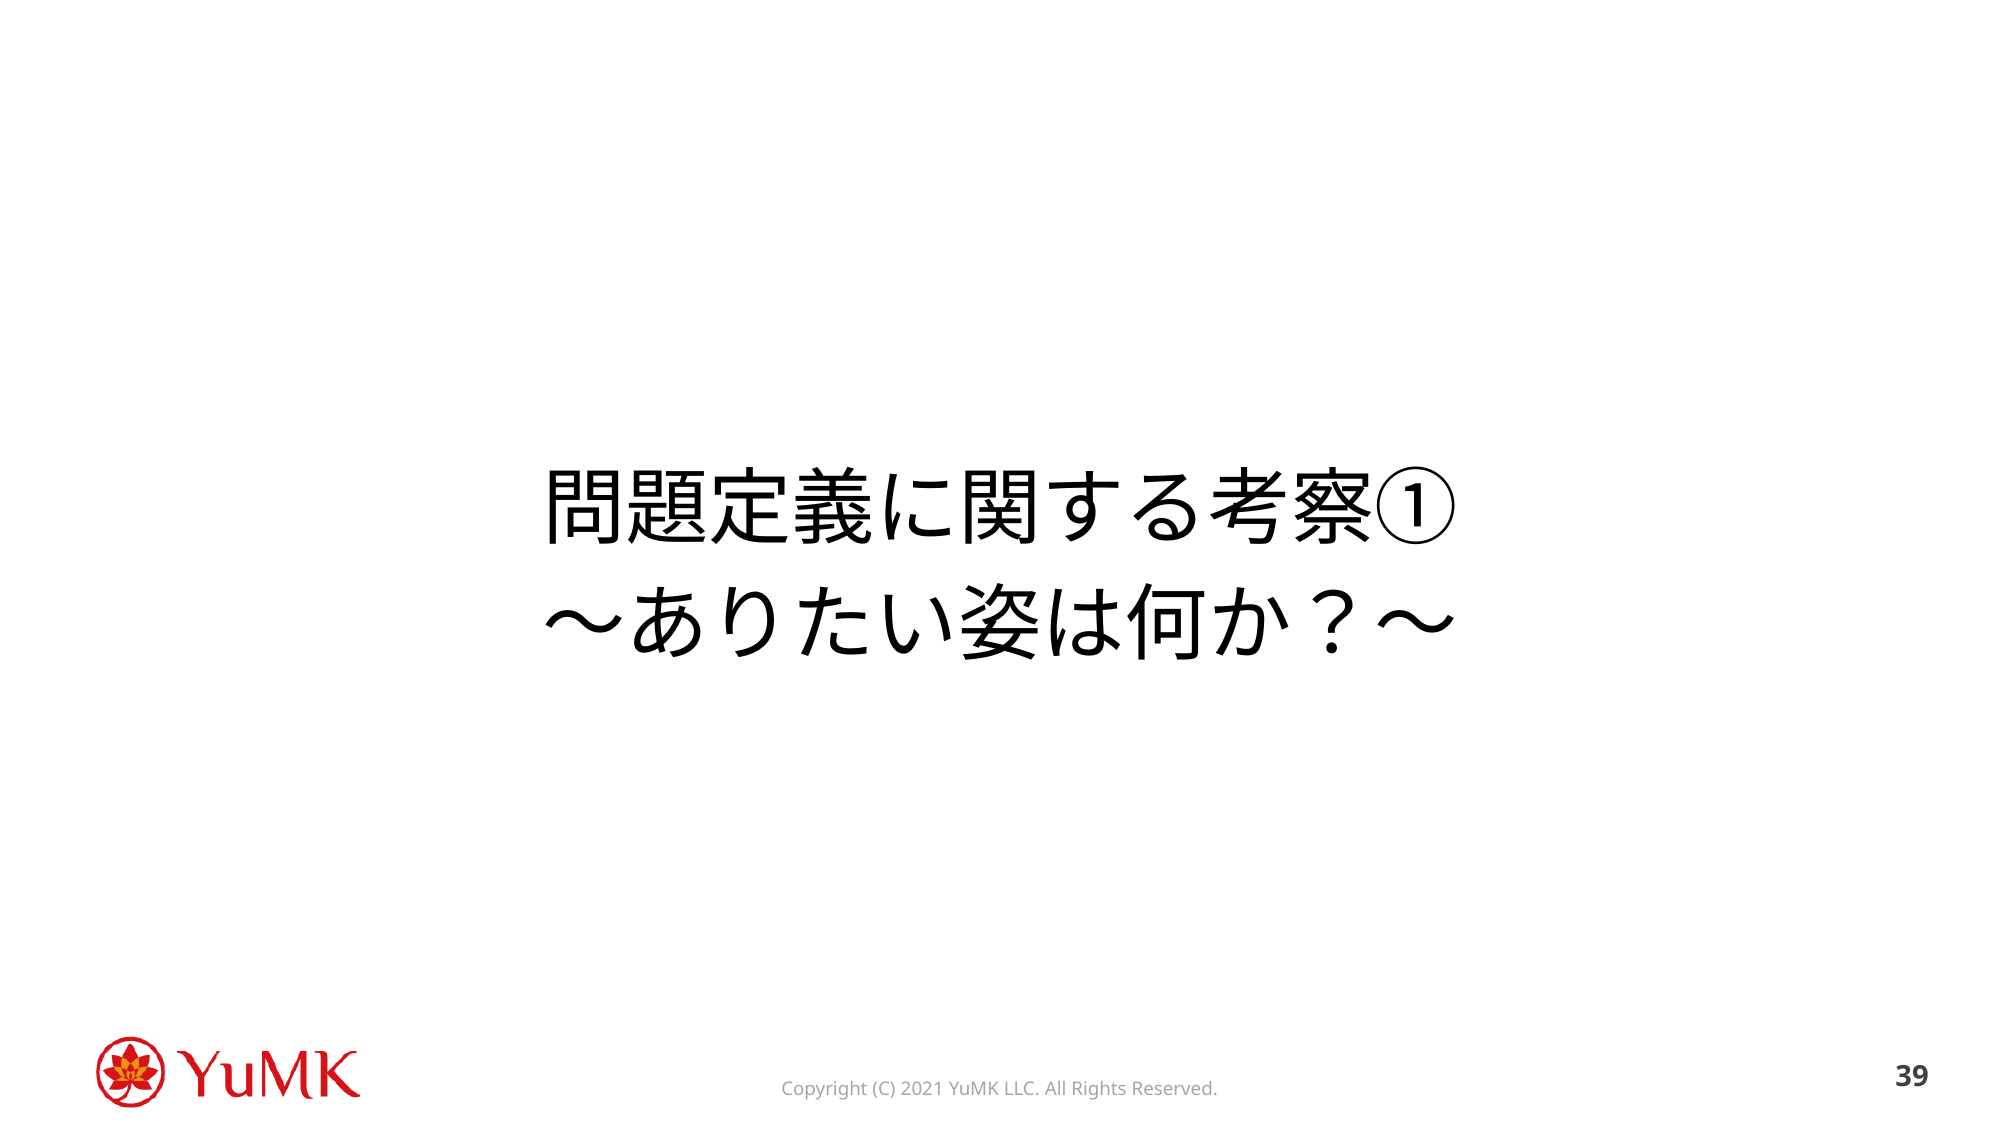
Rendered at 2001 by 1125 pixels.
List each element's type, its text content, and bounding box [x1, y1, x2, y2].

picture [90, 1035, 365, 1108]
slide_number 38 [1477, 1047, 1944, 1108]
list 問題定義に関する考察① 〜ありたい姿は何か？〜 [99, 128, 1900, 997]
